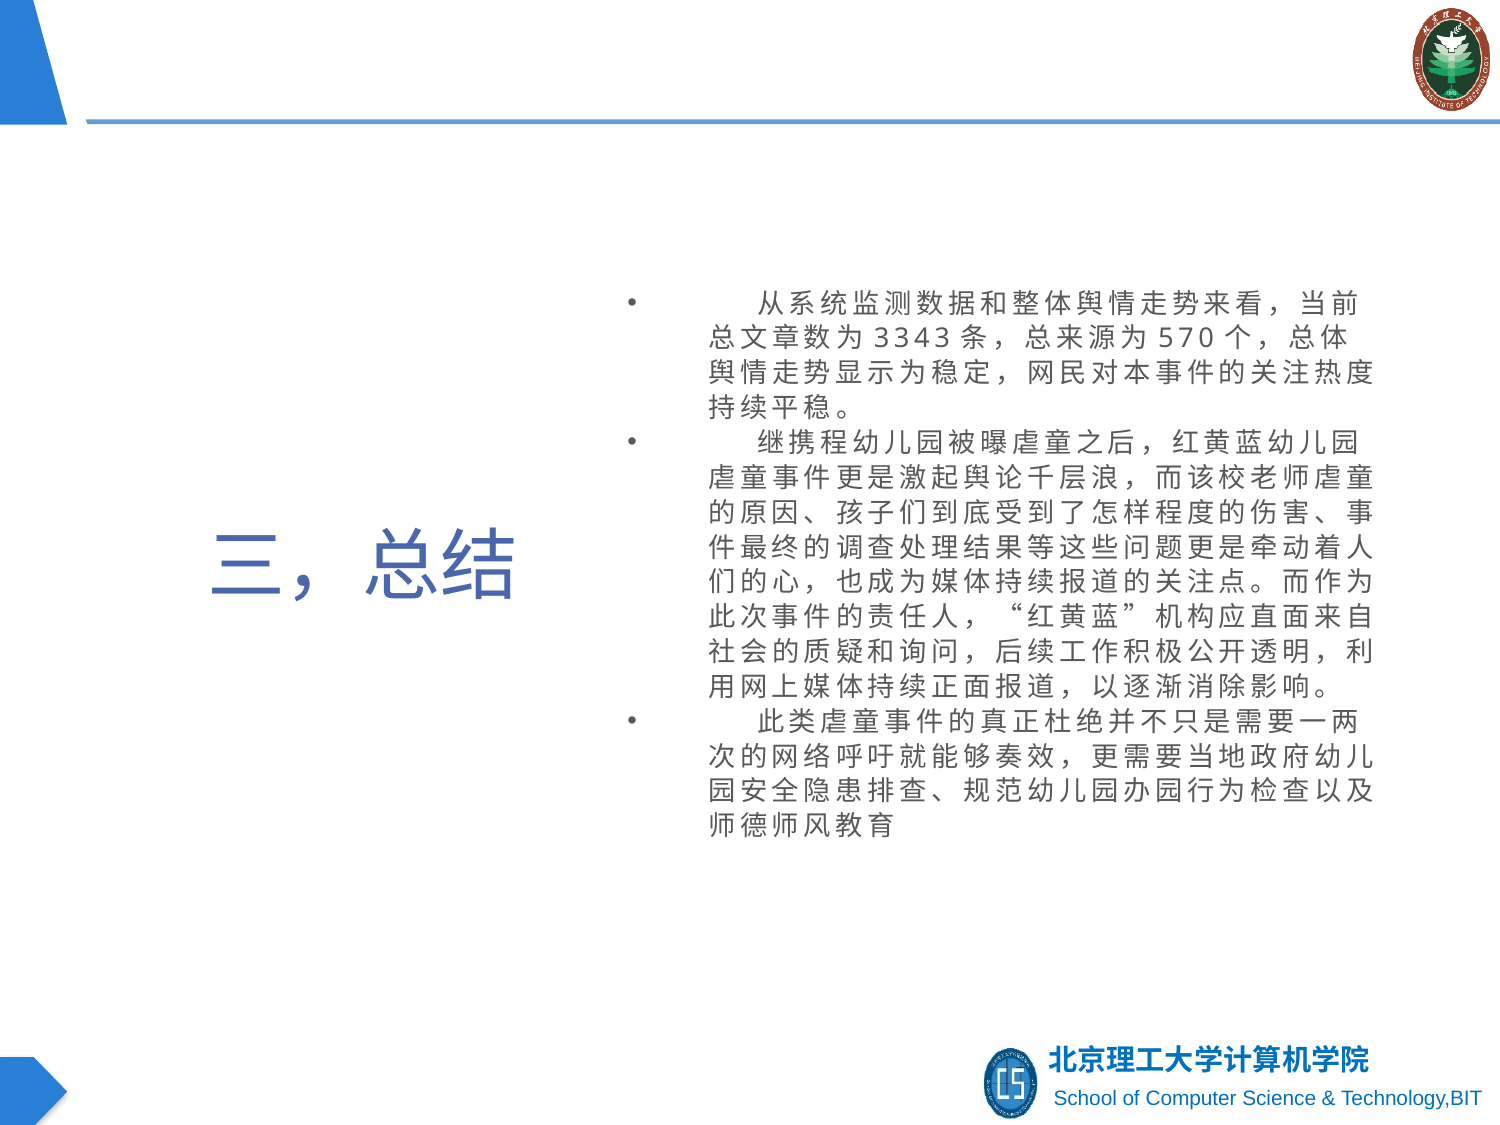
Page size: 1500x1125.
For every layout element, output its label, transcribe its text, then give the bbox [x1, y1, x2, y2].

picture [980, 1041, 1044, 1120]
title 三，总结 [103, 259, 533, 866]
list 从系统监测数据和整体舆情走势来看，当前总文章数为3343条，总来源为570个，总体舆情走势显示为稳定，网民对本事件的关注热度持续平稳。 继携程幼儿园被曝虐童之后，红黄蓝幼儿园虐童事件更是激起舆论千层浪，而该校老师虐童的原因、孩子们到底受到了怎样程度的伤害、事件最终的调查处理结果等这些问题更是牵动着人们的心，也成为媒体持续报道的关注点。而作为此次事件的责任人，“红黄蓝”机构应直面来自社会的质疑和询问，后续工作积极公开透明，利用网上媒体持续正面报道，以逐渐消除影响。 此类虐童事件的真正杜绝并不只是需要一两次的网络呼吁就能够奏效，更需要当地政府幼儿园安全隐患排查、规范幼儿园办园行为检查以及师德师风教育 [612, 259, 1397, 866]
picture [1405, 2, 1497, 117]
